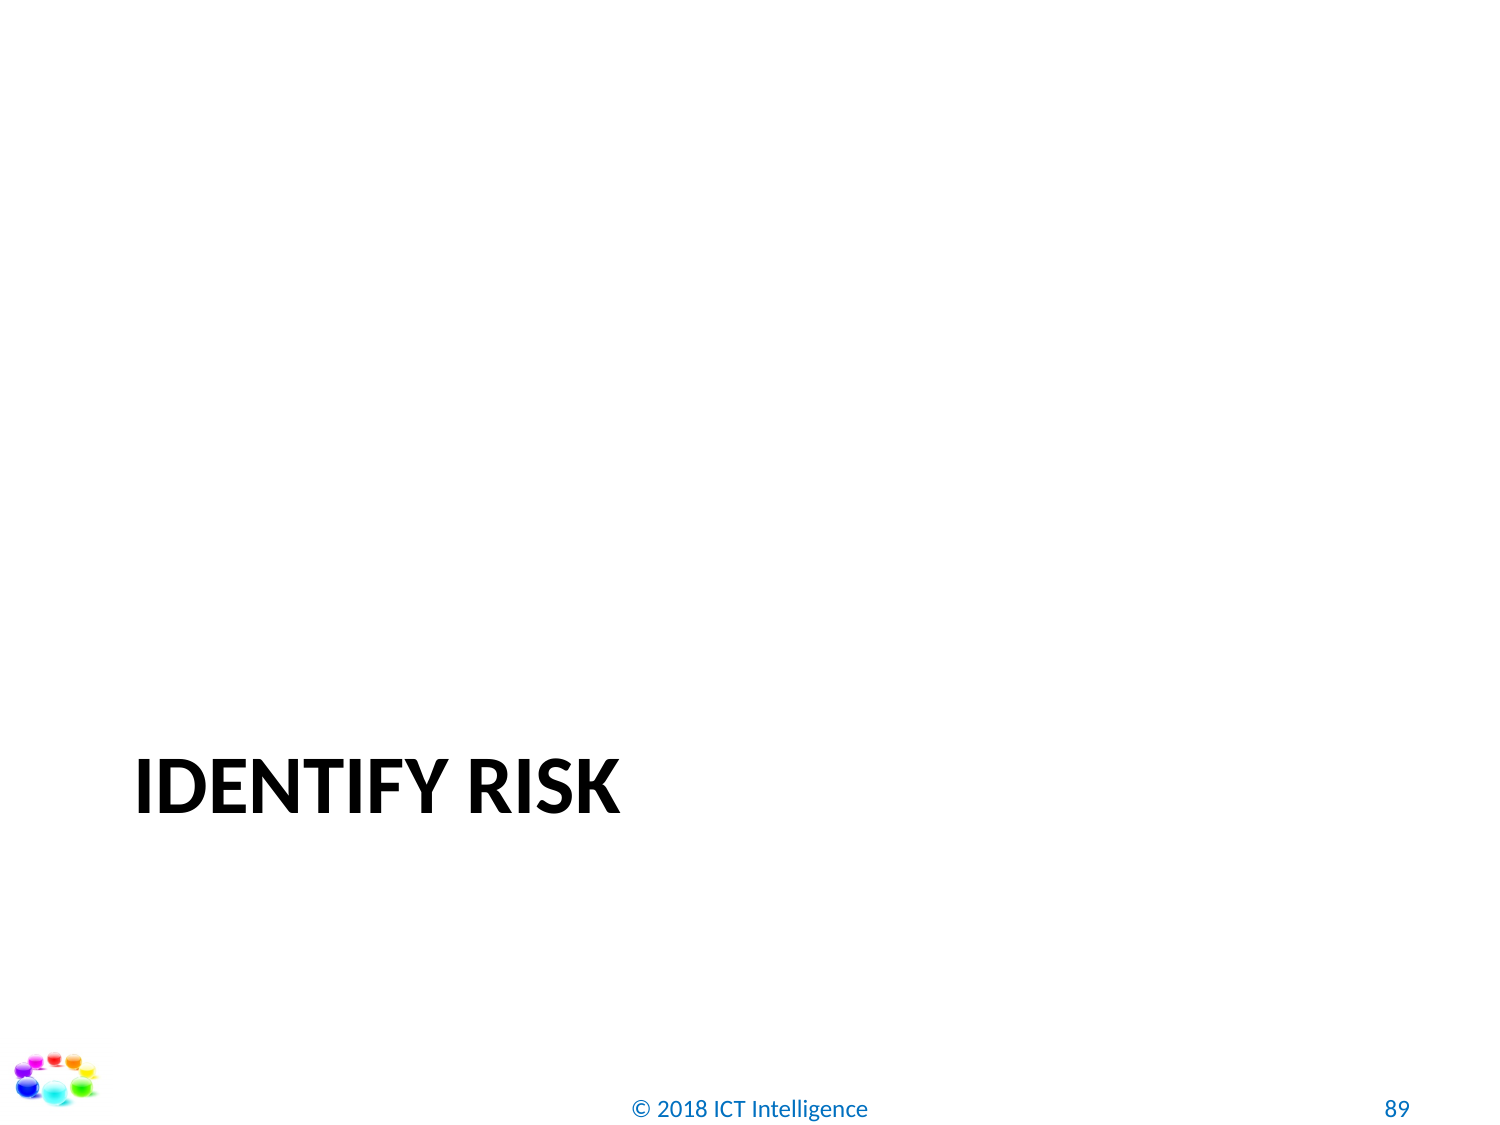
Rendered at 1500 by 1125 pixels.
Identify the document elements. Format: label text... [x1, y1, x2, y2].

footer © 2018 ICT Intelligence [512, 1077, 988, 1125]
slide_number 89 [1074, 1077, 1425, 1125]
picture [0, 1034, 113, 1125]
title Identify risk [118, 722, 1394, 947]
